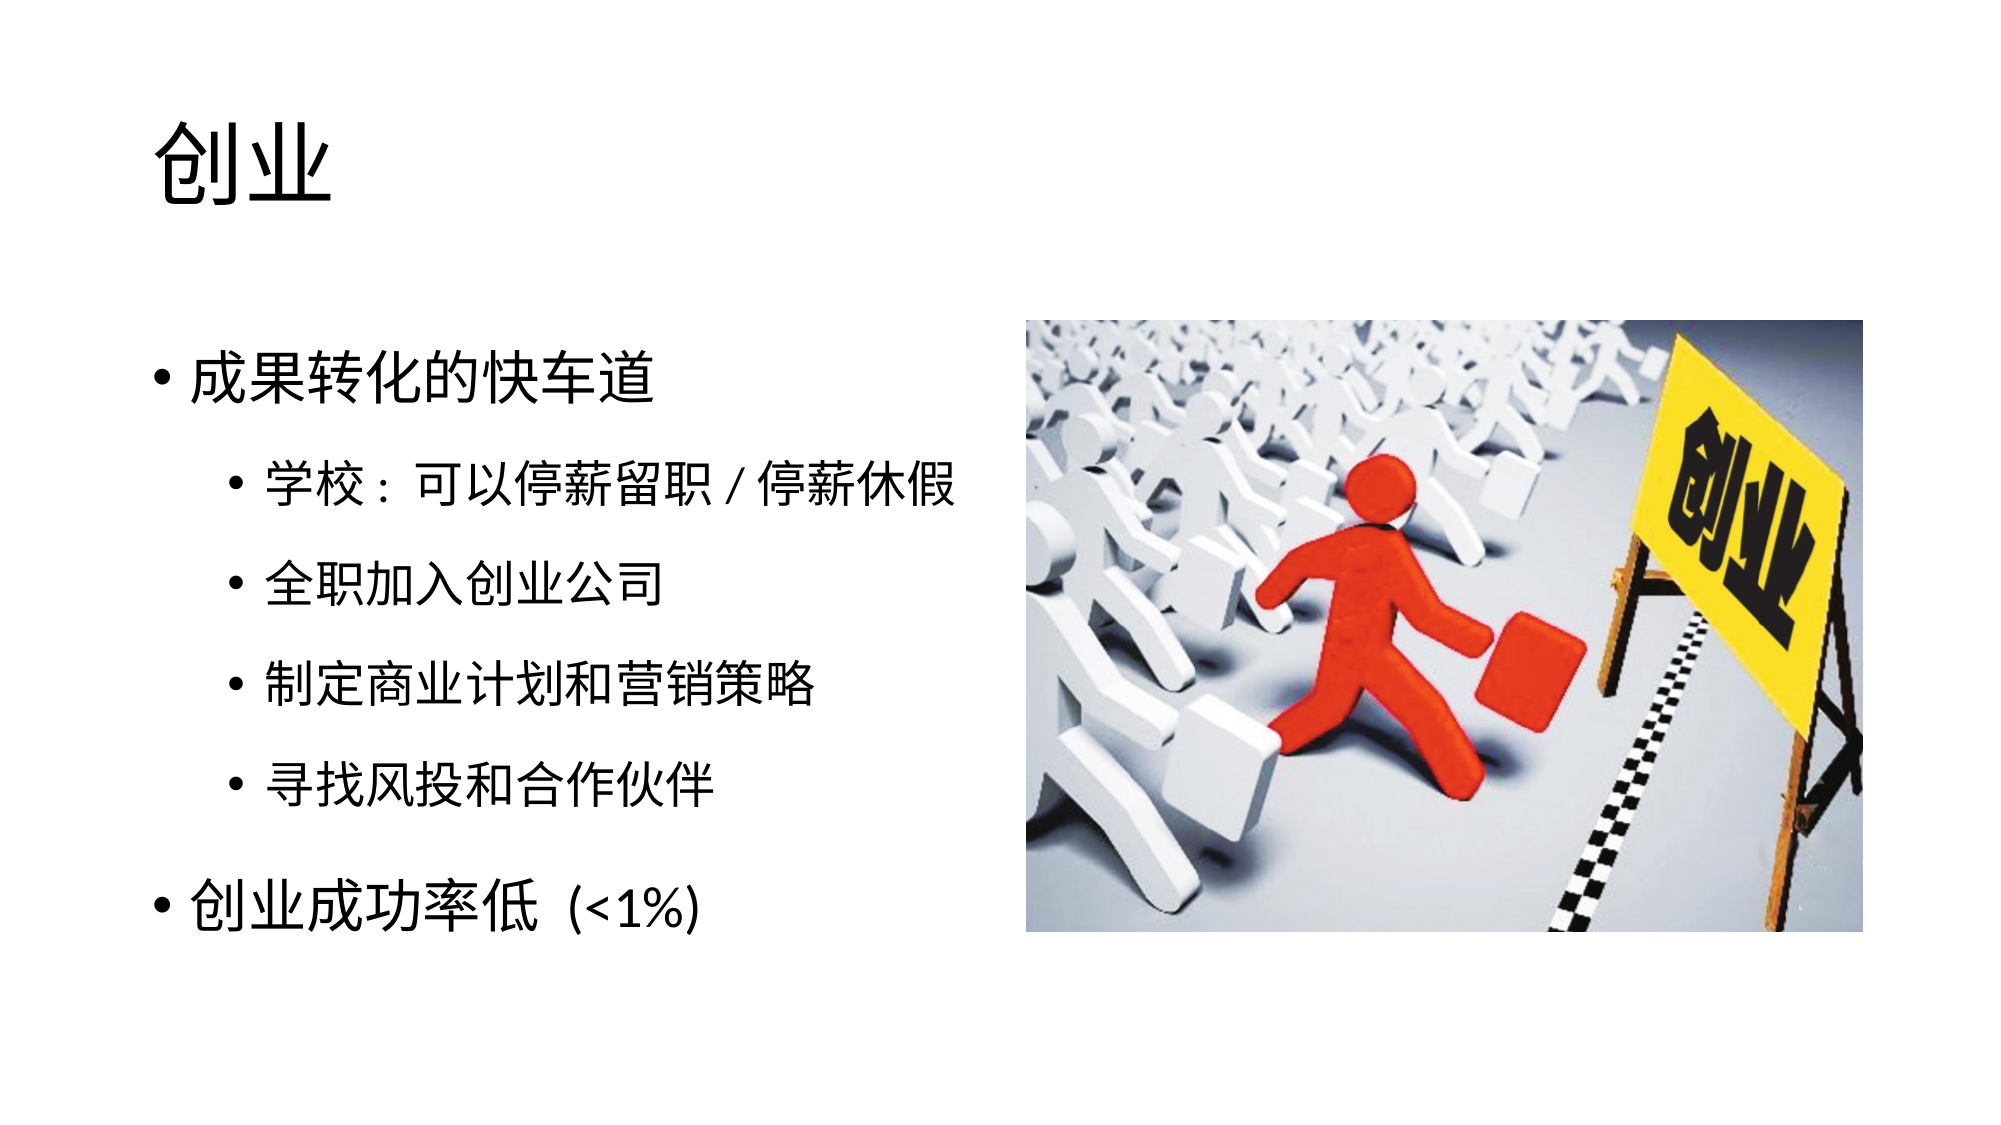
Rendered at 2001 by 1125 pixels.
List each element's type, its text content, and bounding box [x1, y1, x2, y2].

picture [1026, 320, 1863, 932]
title 创业 [137, 59, 1863, 278]
list 成果转化的快车道 学校: 可以停薪留职/停薪休假 全职加入创业公司 制定商业计划和营销策略 寻找风投和合作伙伴 创业成功率低 (<1%) [137, 299, 1863, 1014]
